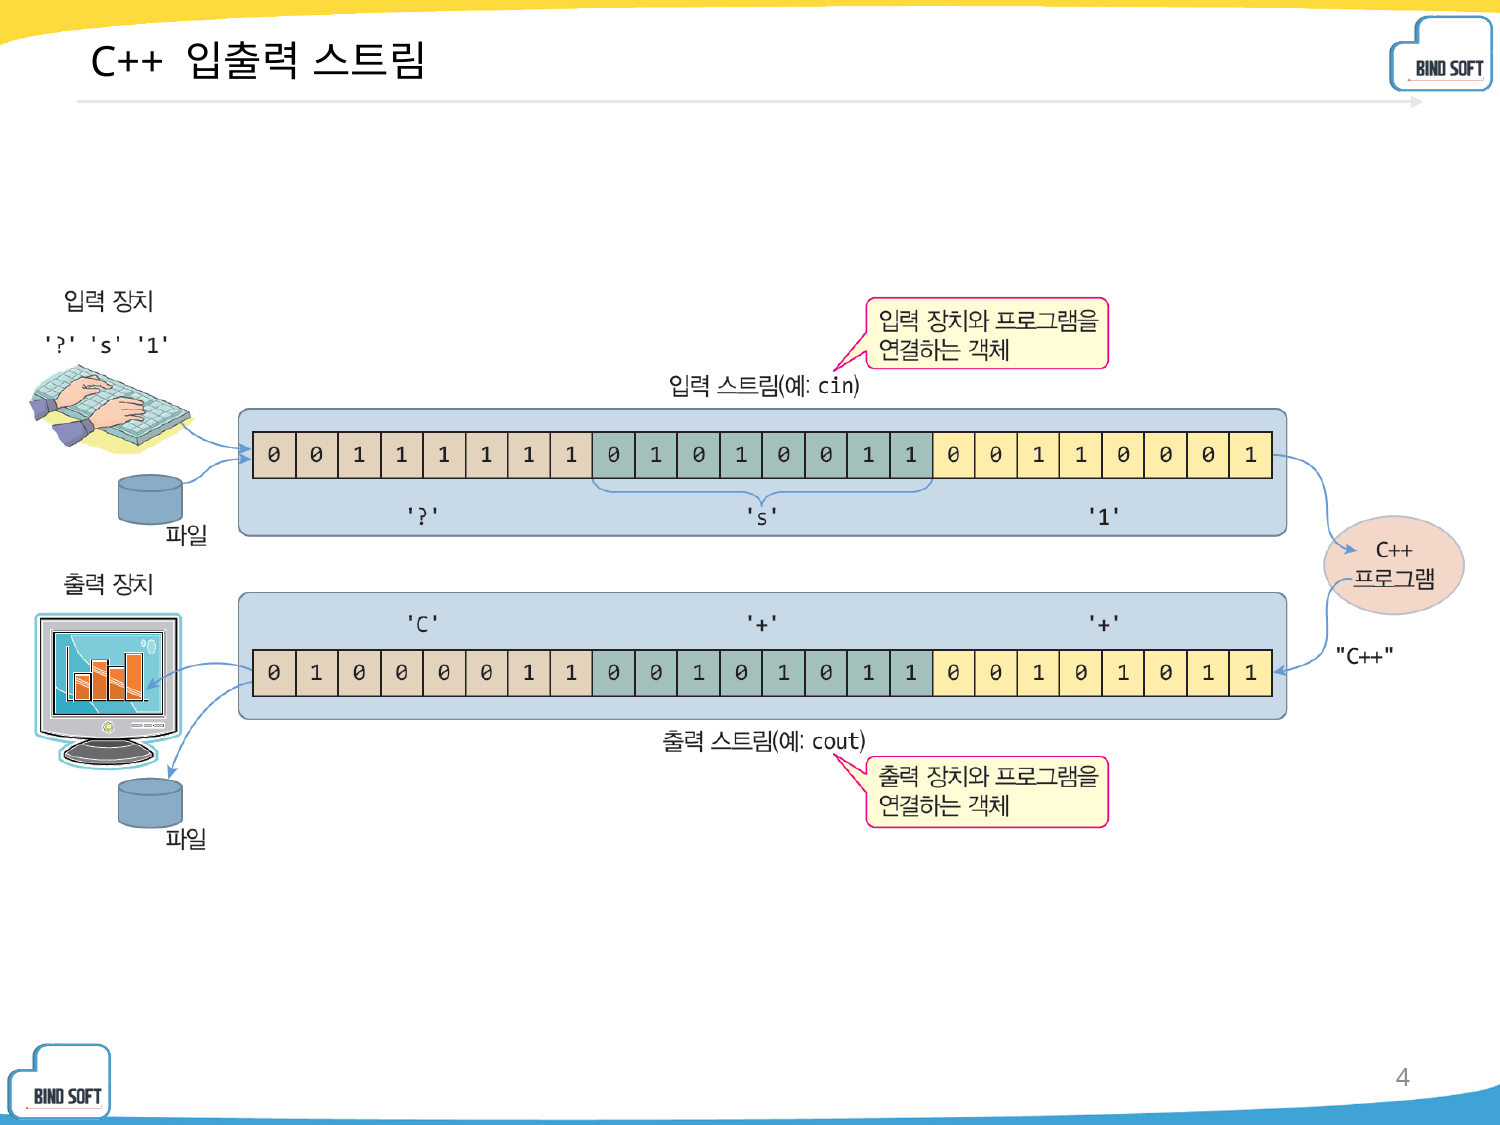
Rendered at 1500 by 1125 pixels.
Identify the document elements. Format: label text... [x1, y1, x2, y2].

picture [0, 0, 1500, 96]
title C++ 입출력 스트림 [75, 11, 1425, 108]
picture [29, 278, 1472, 854]
picture [0, 1003, 1500, 1125]
slide_number 4 [1074, 1054, 1425, 1103]
